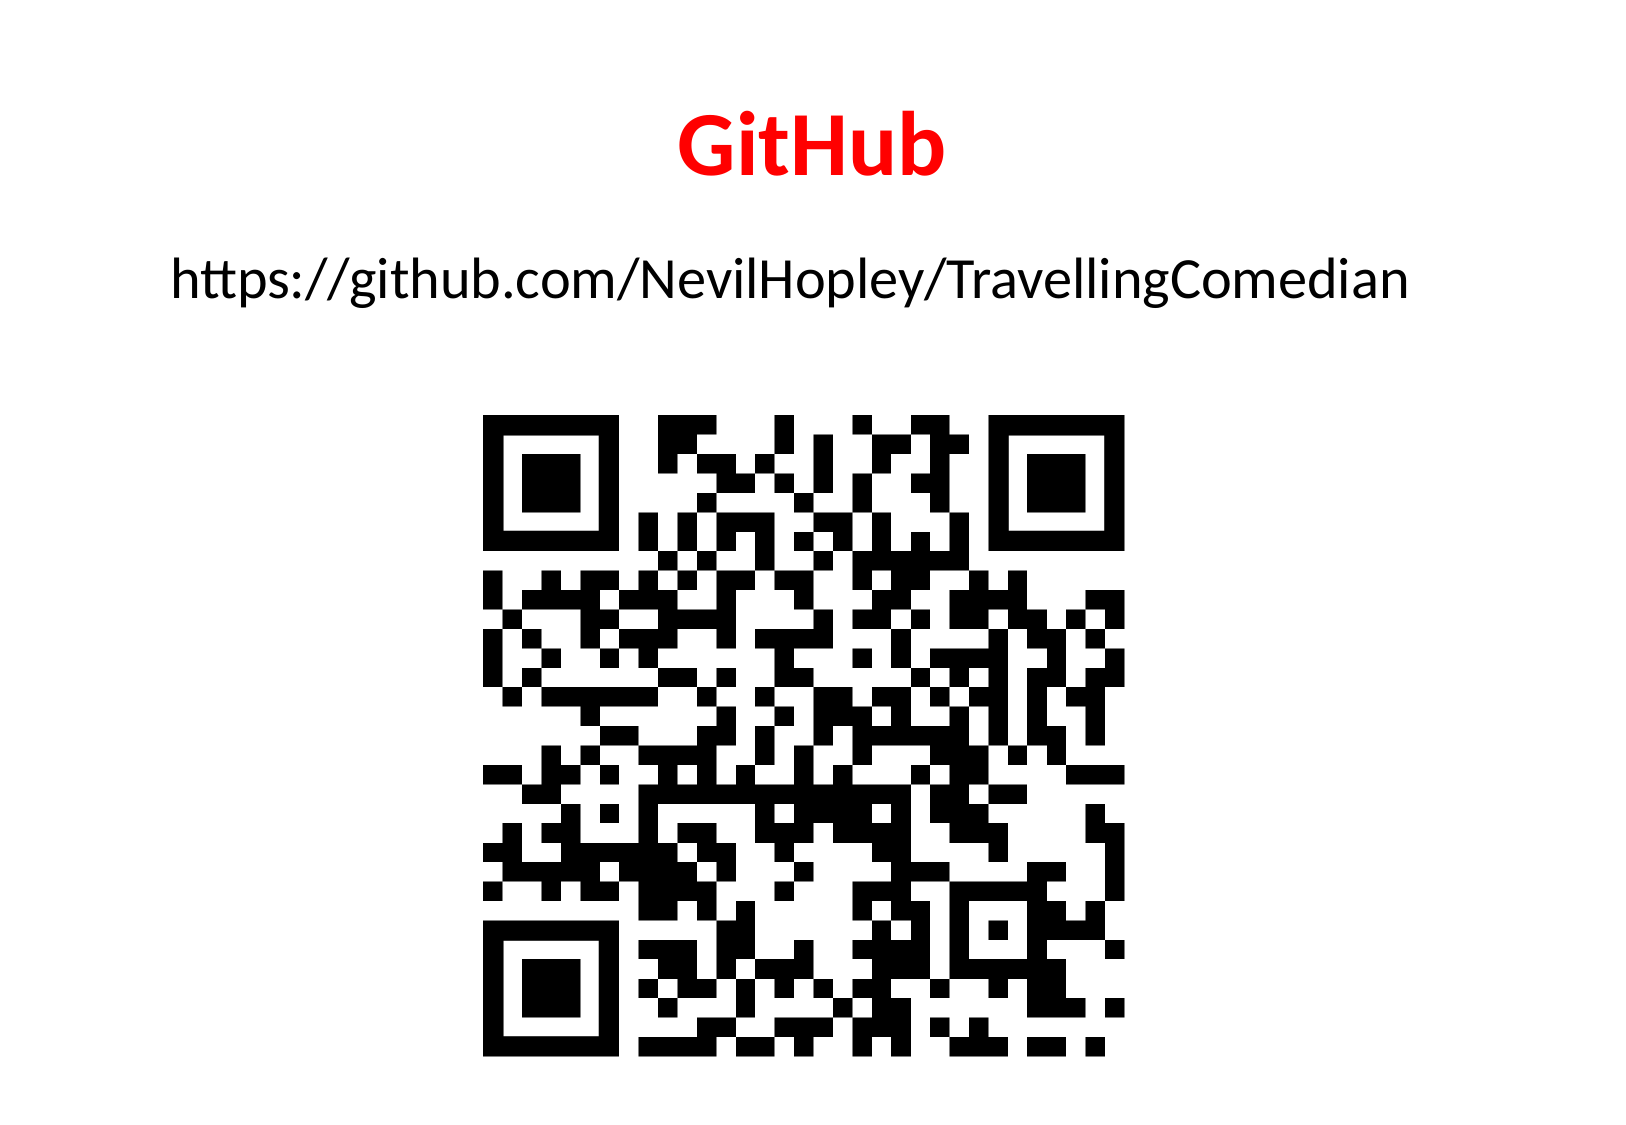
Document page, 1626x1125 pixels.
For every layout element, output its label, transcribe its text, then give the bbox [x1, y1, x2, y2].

title GitHub [81, 45, 1544, 233]
text_box https://github.com/NevilHopley/TravellingComedian [81, 232, 1499, 388]
picture [443, 376, 1163, 1096]
